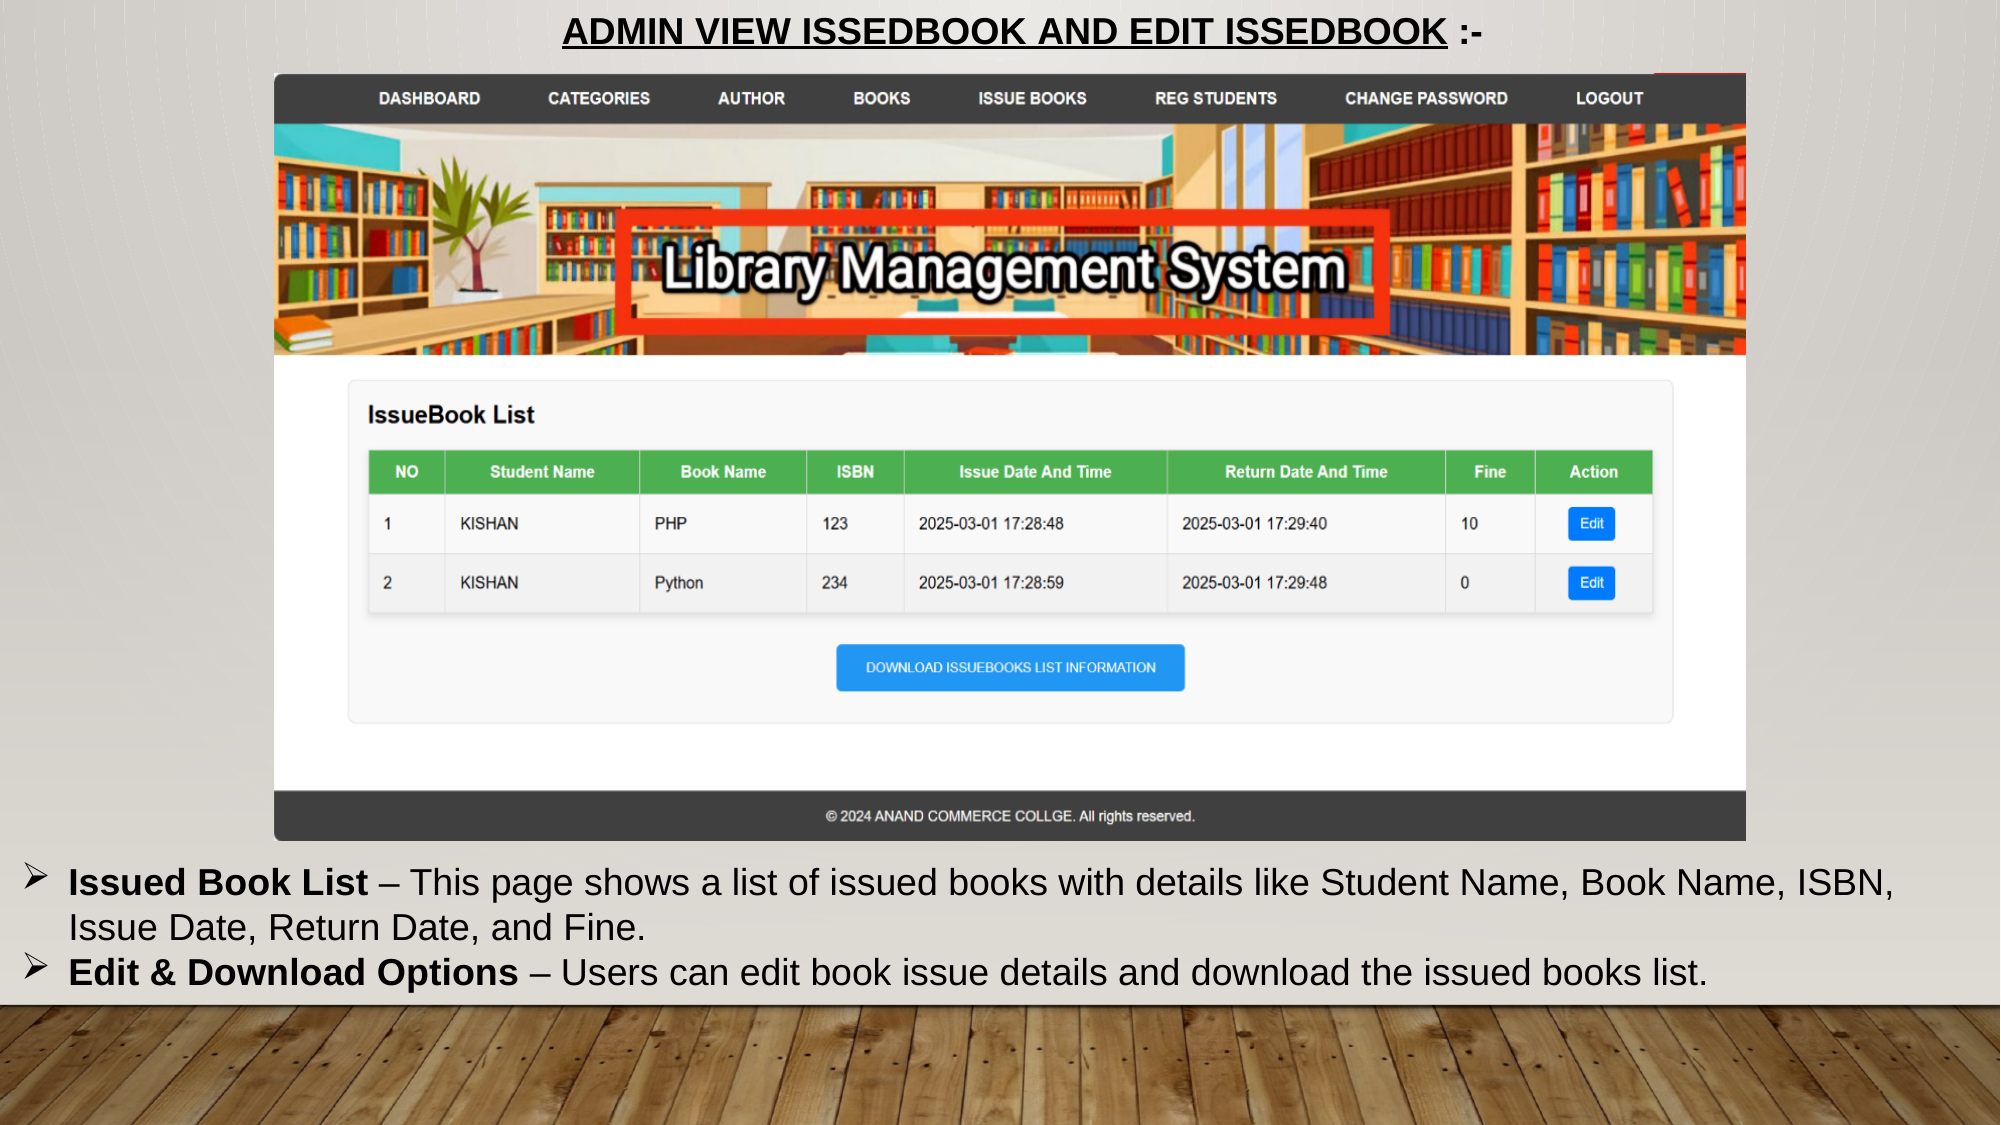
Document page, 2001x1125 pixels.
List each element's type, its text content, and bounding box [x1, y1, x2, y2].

picture [273, 73, 1746, 841]
picture [0, 1005, 2000, 1125]
text_box ADMIN VIEW ISSEDBOOK AND EDIT ISSEDBOOK :- [547, 0, 1548, 60]
text_box Issued Book List – This page shows a list of issued books with details like Student Name, Book Name, ISBN, Issue Date, Return Date, and Fine. Edit & Download Options – Users can edit book issue details and download the issued books list. [6, 850, 2000, 1001]
